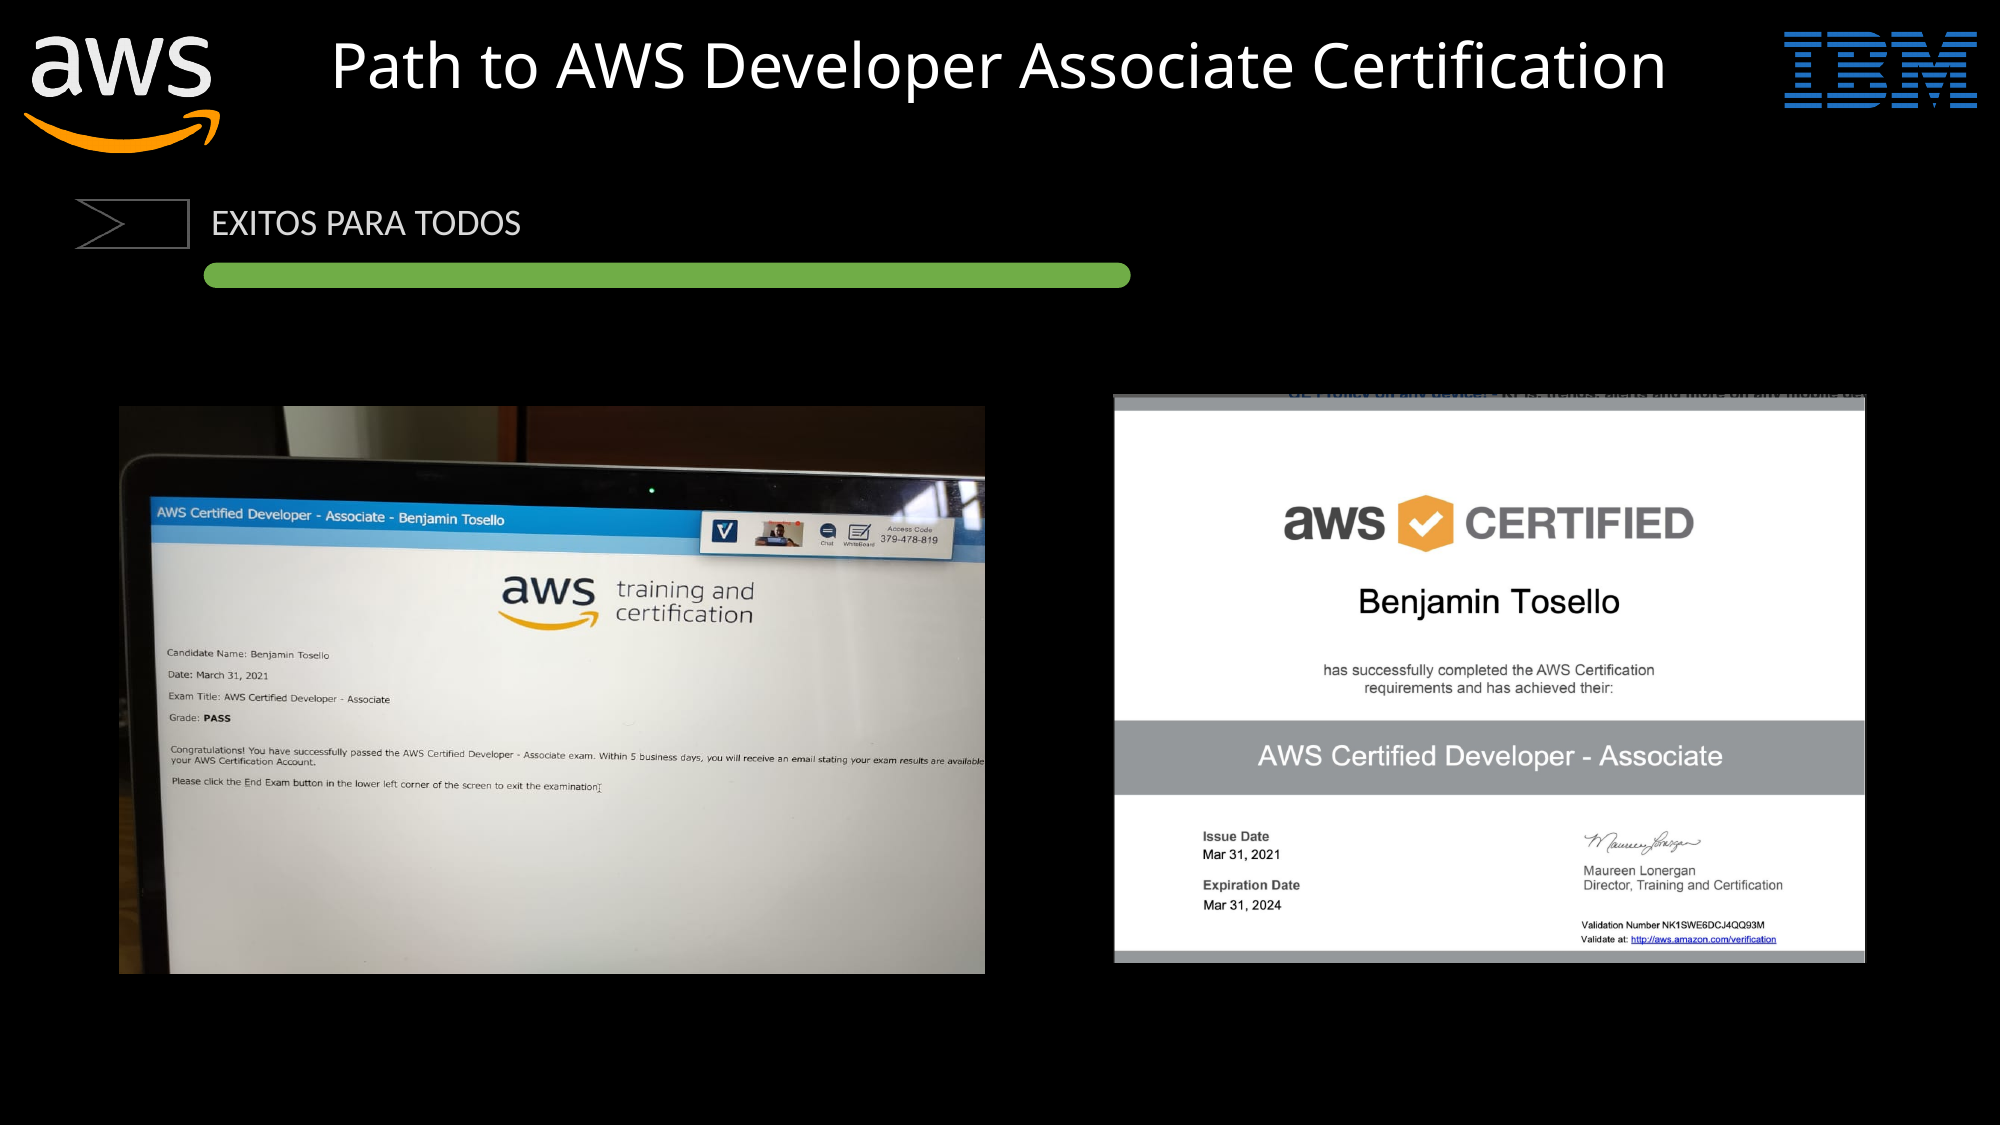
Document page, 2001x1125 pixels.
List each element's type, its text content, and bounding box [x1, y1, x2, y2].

picture [1779, 29, 1982, 113]
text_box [44, 187, 1131, 288]
title Path to AWS Developer Associate Certification [221, 24, 1931, 113]
picture [1113, 394, 1867, 963]
picture [119, 406, 985, 975]
picture [18, 24, 221, 156]
